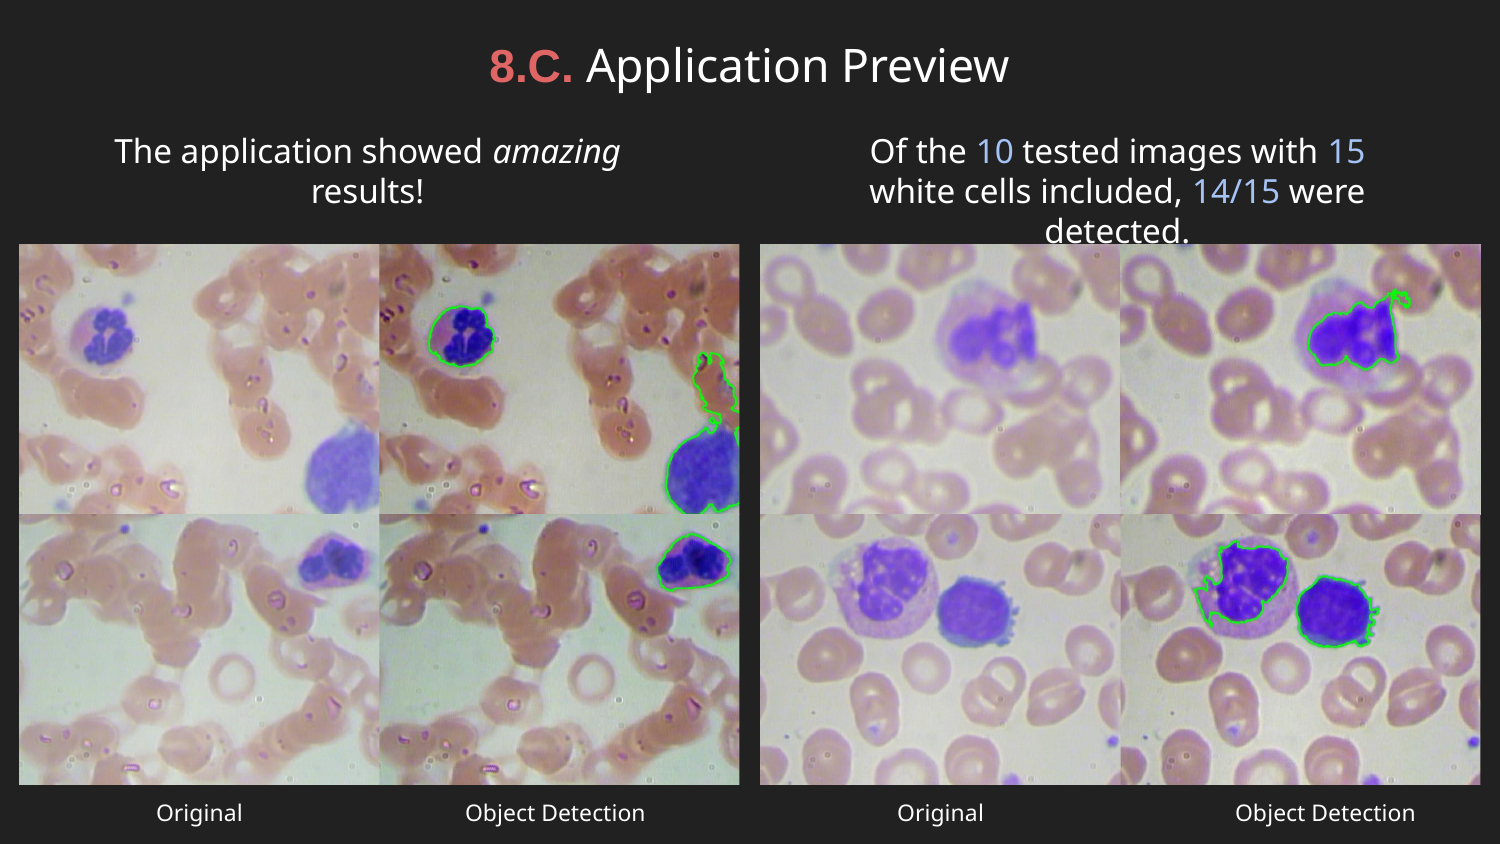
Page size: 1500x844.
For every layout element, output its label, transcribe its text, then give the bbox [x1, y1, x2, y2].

text_box Object Detection [1206, 793, 1445, 840]
title 8.C. Application Preview [214, 21, 1286, 115]
text_box Object Detection [436, 793, 675, 840]
text_box Original [114, 793, 284, 840]
picture [760, 244, 1481, 785]
picture [19, 244, 740, 785]
text_box Of the 10 tested images with 15 white cells included, 14/15 were detected. [810, 114, 1425, 242]
text_box The application showed amazing results! [60, 114, 675, 225]
text_box Original [856, 793, 1026, 840]
